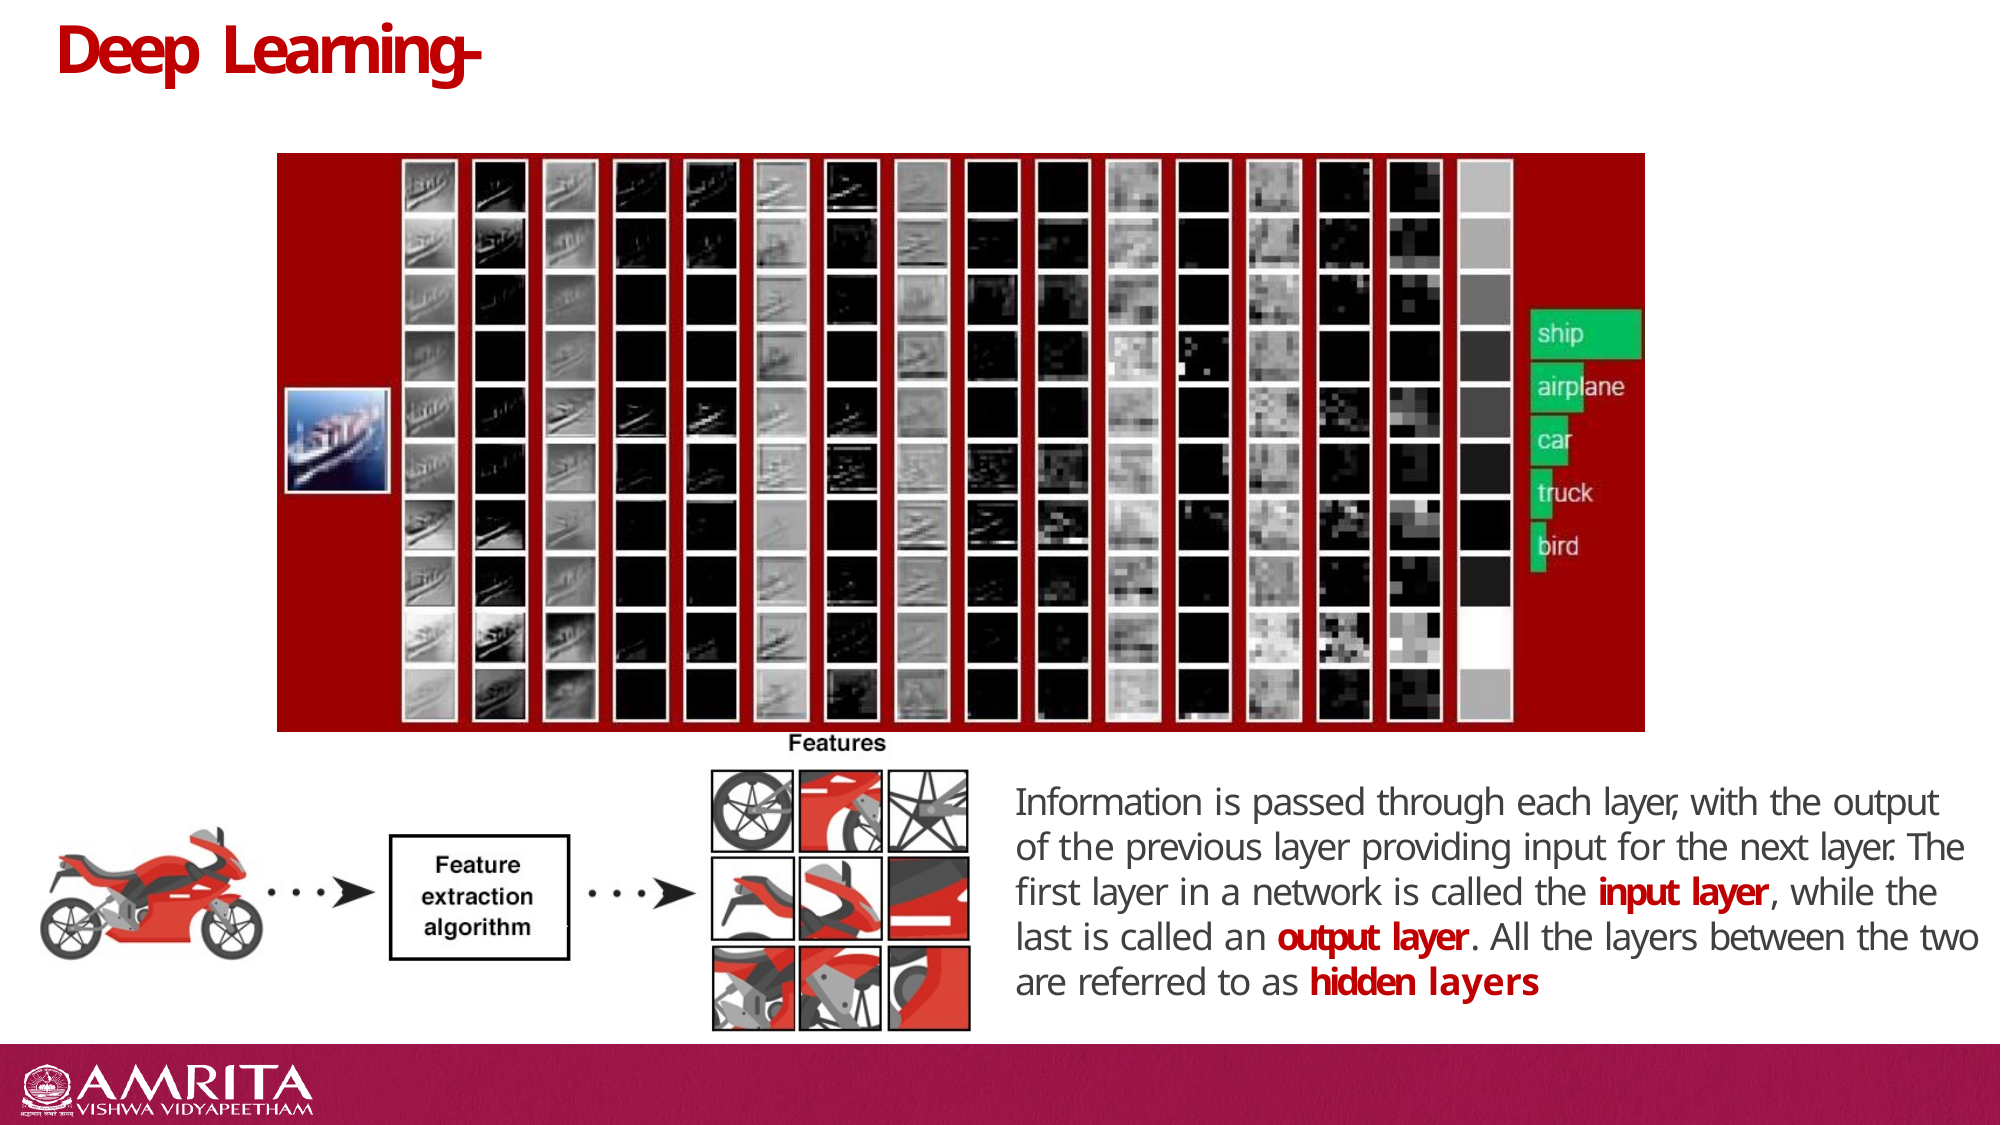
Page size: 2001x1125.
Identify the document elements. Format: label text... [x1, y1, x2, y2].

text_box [39, 153, 1646, 1037]
title Deep Learning- [35, 0, 1699, 195]
picture [0, 1044, 2000, 1125]
text_box Information is passed through each layer, with the output of the previous layer providing input for the next layer. The first layer in a network is called the input layer, while the last is called an output layer. All the layers between the two are referred to as hidden layers [1650, 775, 1983, 1003]
